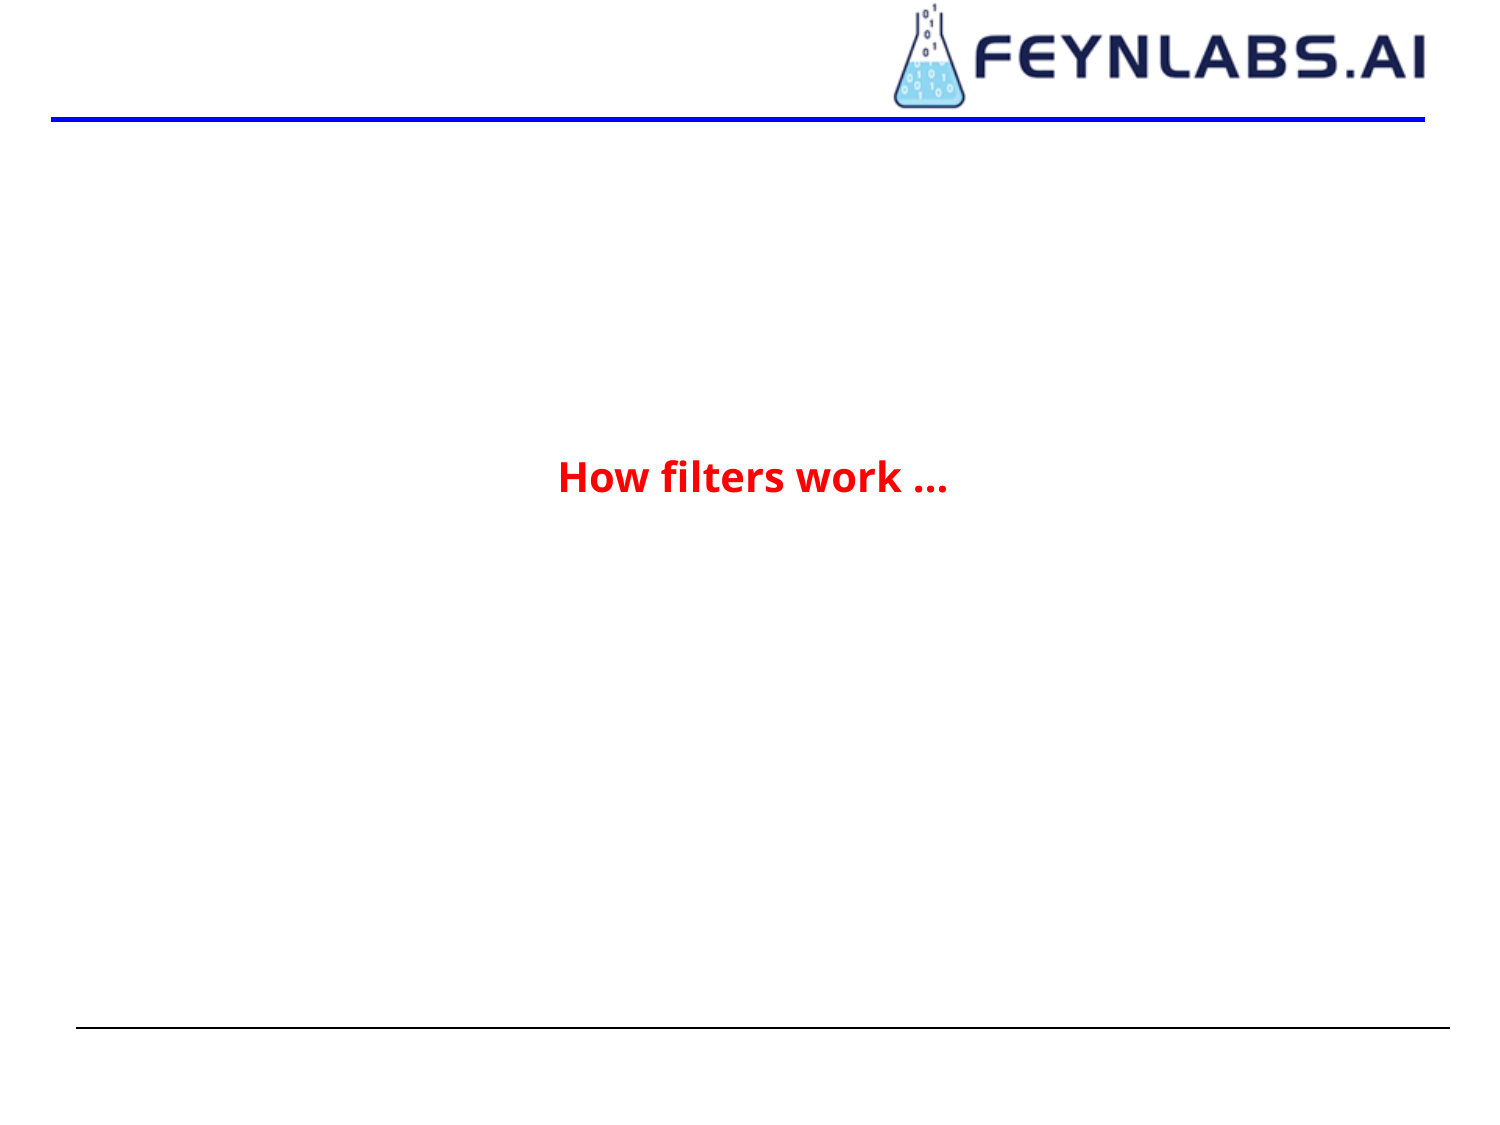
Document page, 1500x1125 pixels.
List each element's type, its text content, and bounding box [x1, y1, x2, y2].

text_box How filters work … [146, 442, 1359, 549]
picture [888, 0, 1434, 113]
